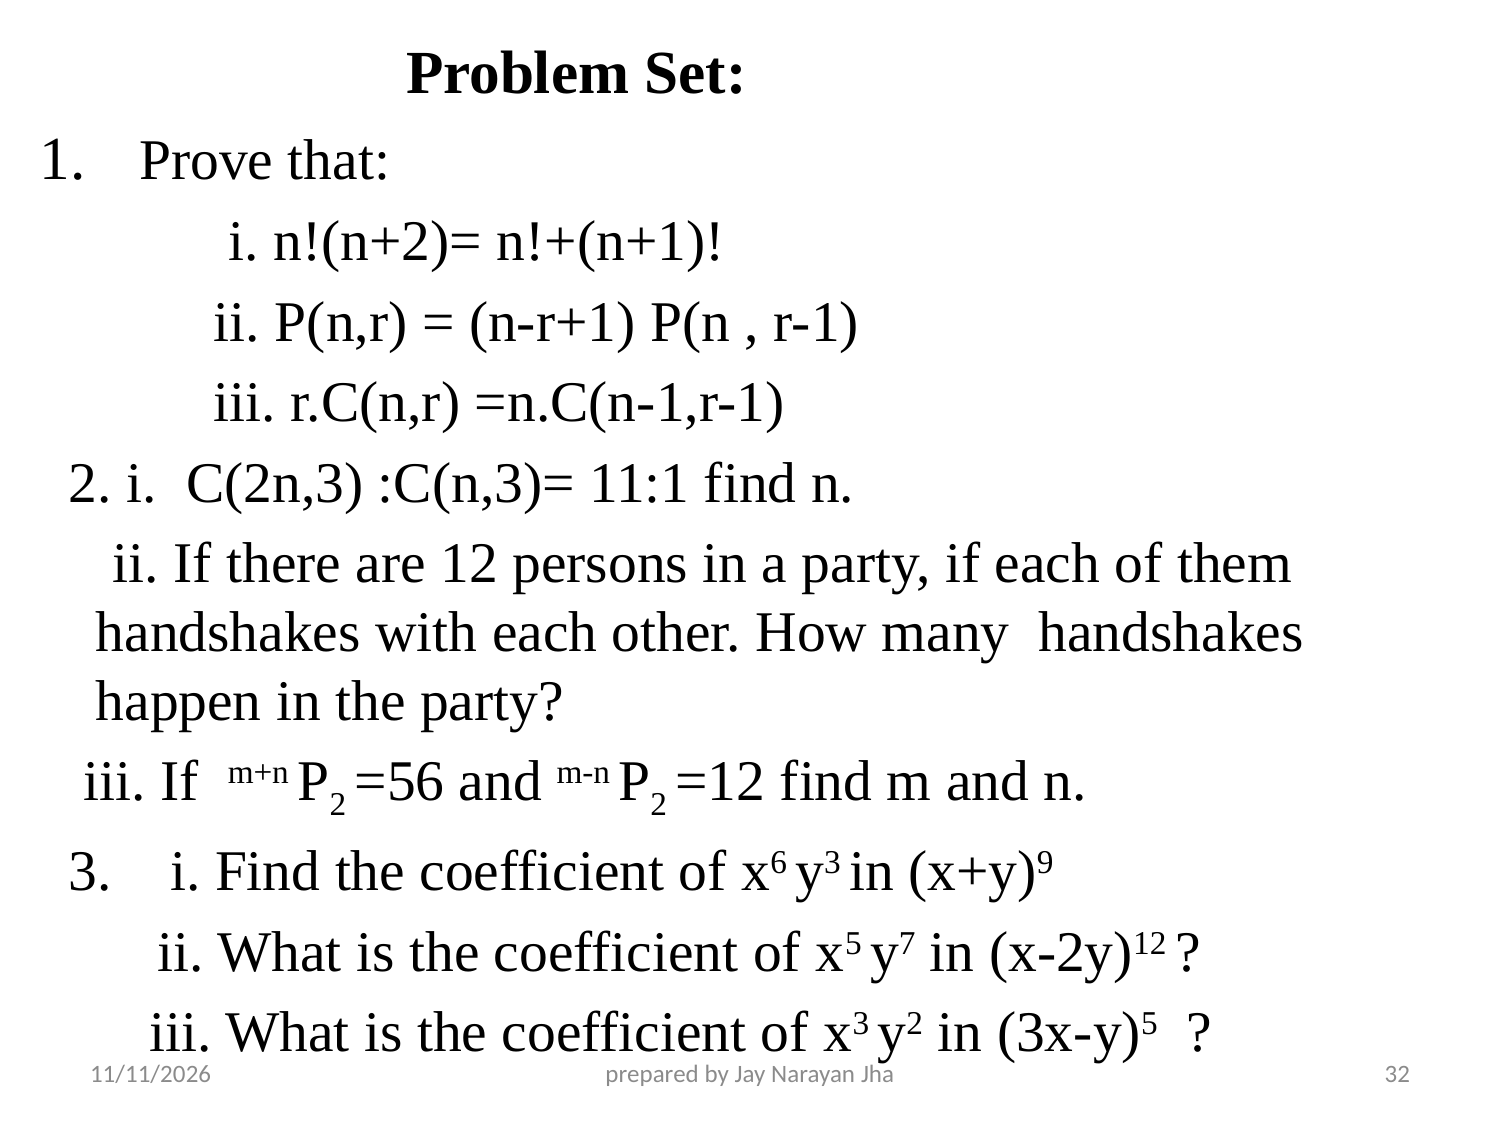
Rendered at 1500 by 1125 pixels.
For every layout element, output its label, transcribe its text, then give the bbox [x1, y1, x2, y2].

footer prepared by Jay Narayan Jha [512, 1042, 988, 1103]
slide_number 32 [1074, 1042, 1425, 1103]
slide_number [75, 1042, 425, 1103]
list Problem Set: Prove that: i. n!(n+2)= n!+(n+1)! ii. P(n,r) = (n-r+1) P(n , r-1) iii. r.C(n,r) =n.C(n-1,r-1) 2. i. C(2n,3) :C(n,3)= 11:1 find n. ii. If there are 12 persons in a party, if each of them handshakes with each other. How many handshakes happen in the party? iii. If m+n P2 =56 and m-n P2 =12 find m and n. 3. i. Find the coefficient of x6 y3 in (x+y)9 ii. What is the coefficient of x5 y7 in (x-2y)12 ? iii. What is the coefficient of x3 y2 in (3x-y)5 ? [24, 24, 1450, 1075]
